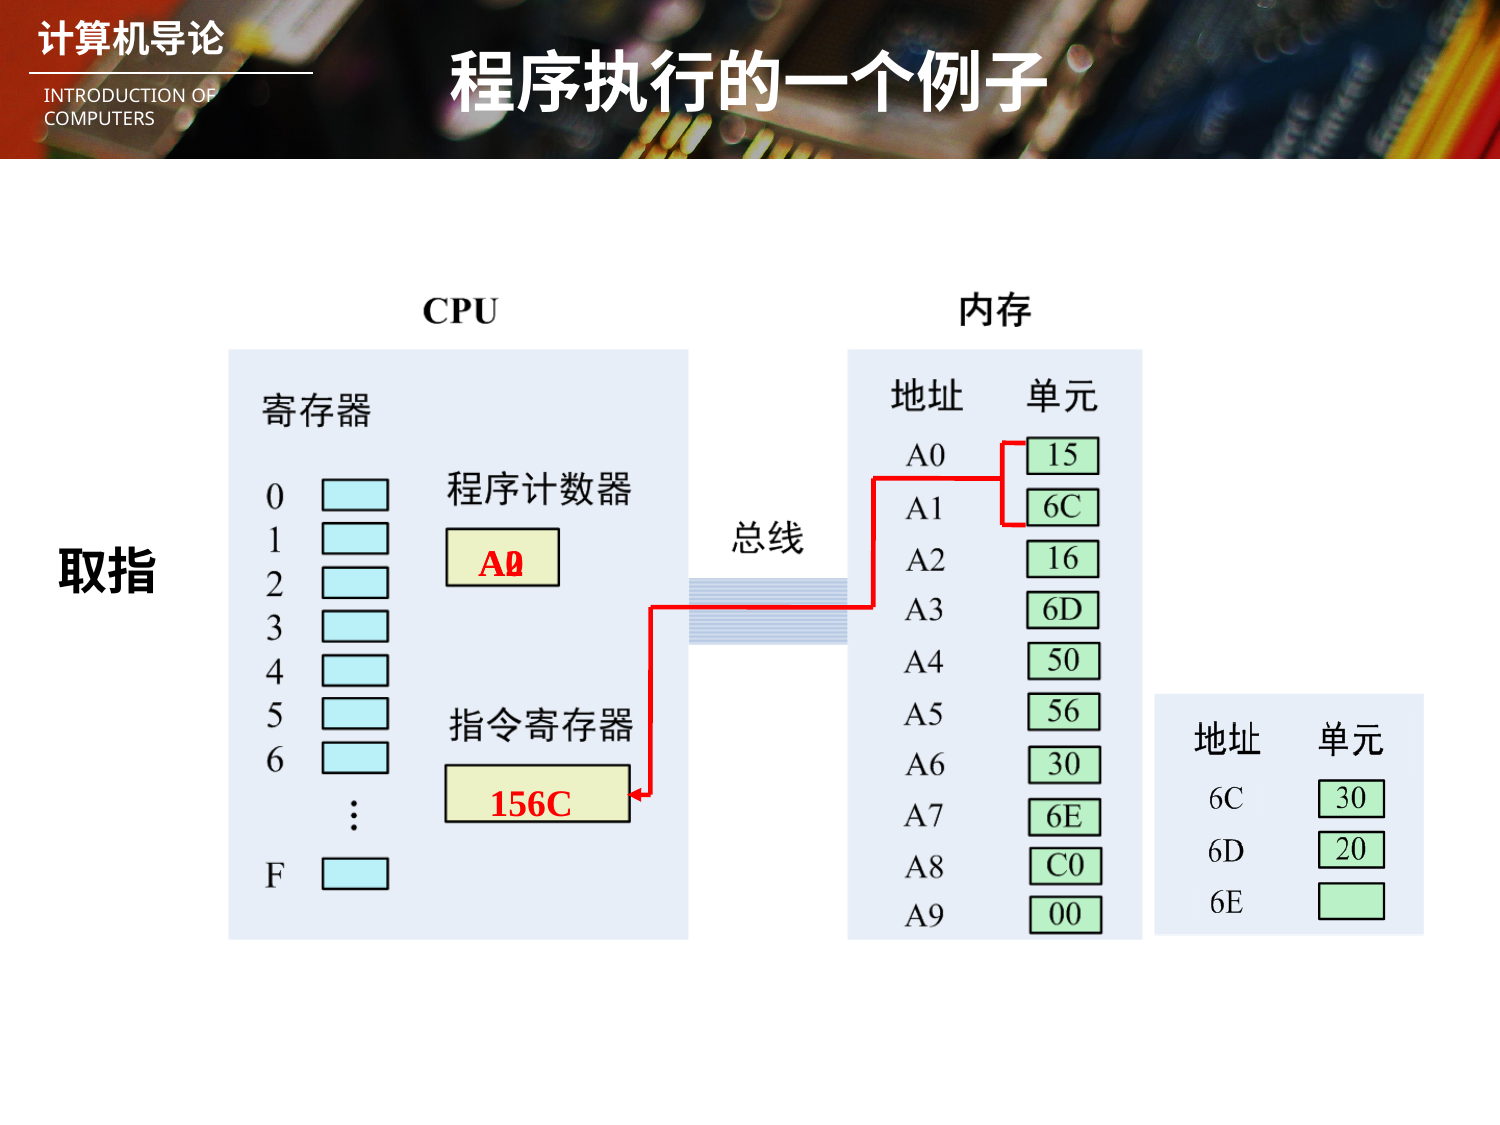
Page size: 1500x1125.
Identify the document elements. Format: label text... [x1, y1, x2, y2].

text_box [626, 477, 1003, 796]
picture [1154, 692, 1425, 936]
picture [0, 0, 1500, 159]
text_box 取指 [42, 532, 172, 607]
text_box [1001, 442, 1026, 526]
title 程序执行的一个例子 [76, 21, 1424, 138]
picture [228, 278, 1143, 940]
